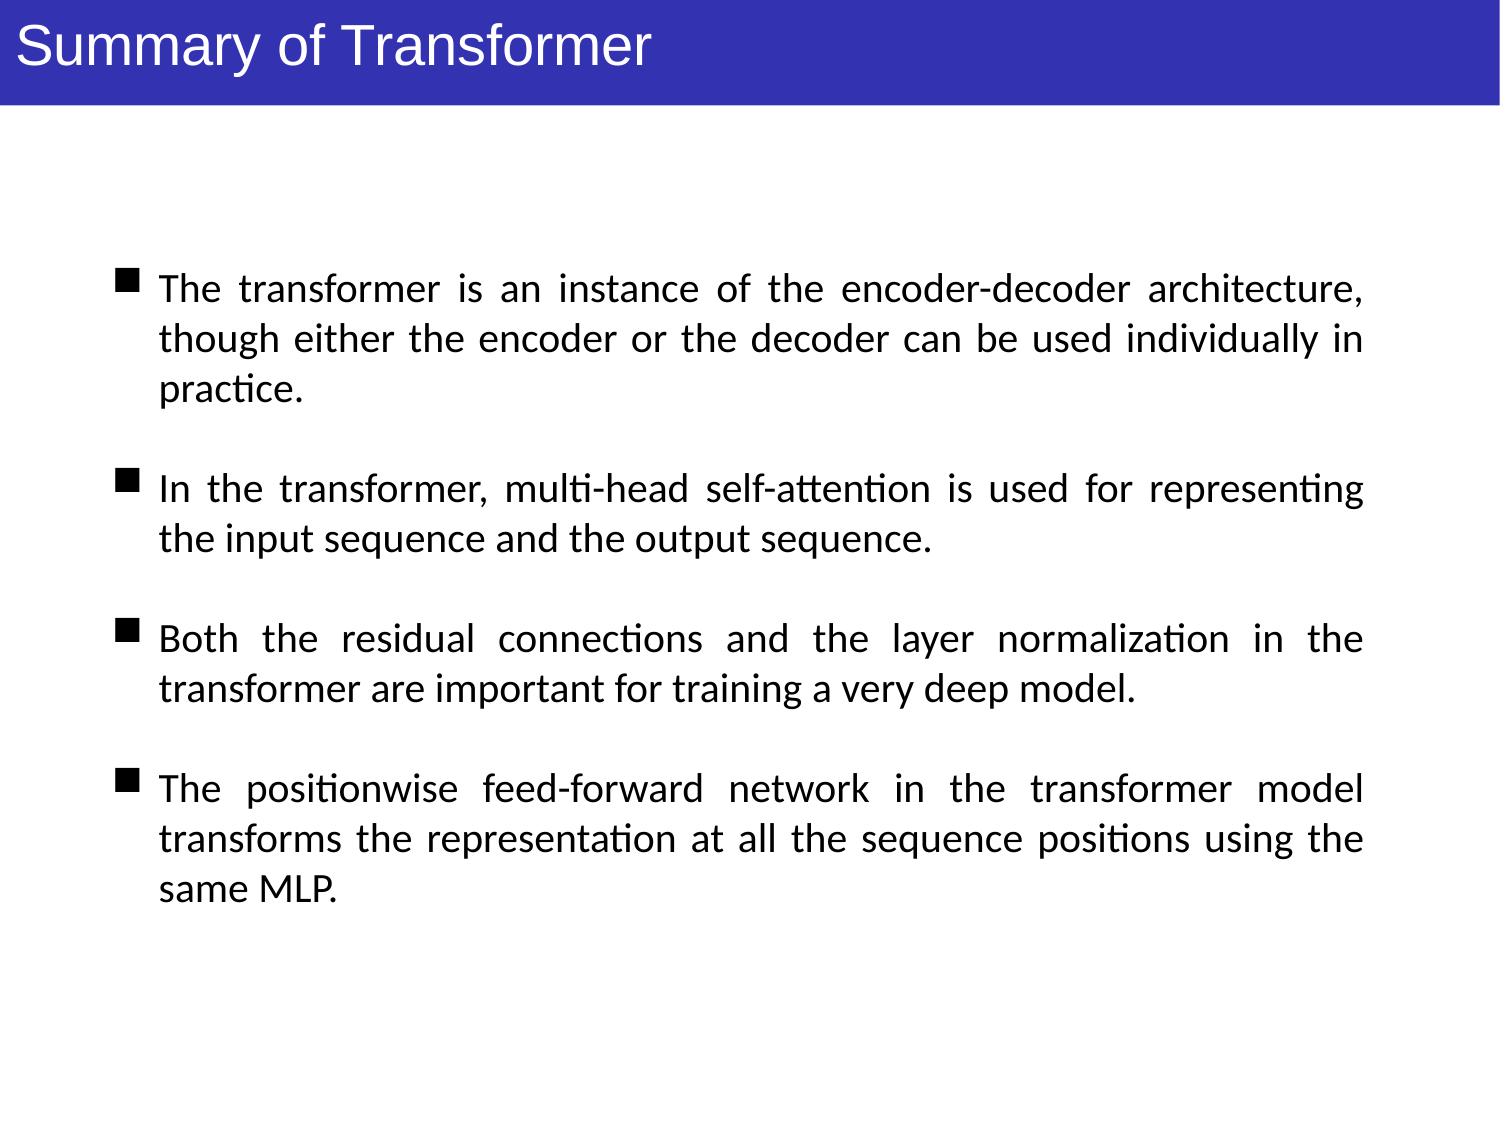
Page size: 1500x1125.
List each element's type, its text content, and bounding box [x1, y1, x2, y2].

text_box The transformer is an instance of the encoder-decoder architecture, though either the encoder or the decoder can be used individually in practice. In the transformer, multi-head self-attention is used for representing the input sequence and the output sequence. Both the residual connections and the layer normalization in the transformer are important for training a very deep model. The positionwise feed-forward network in the transformer model transforms the representation at all the sequence positions using the same MLP. [97, 253, 1380, 919]
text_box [0, 0, 1500, 106]
